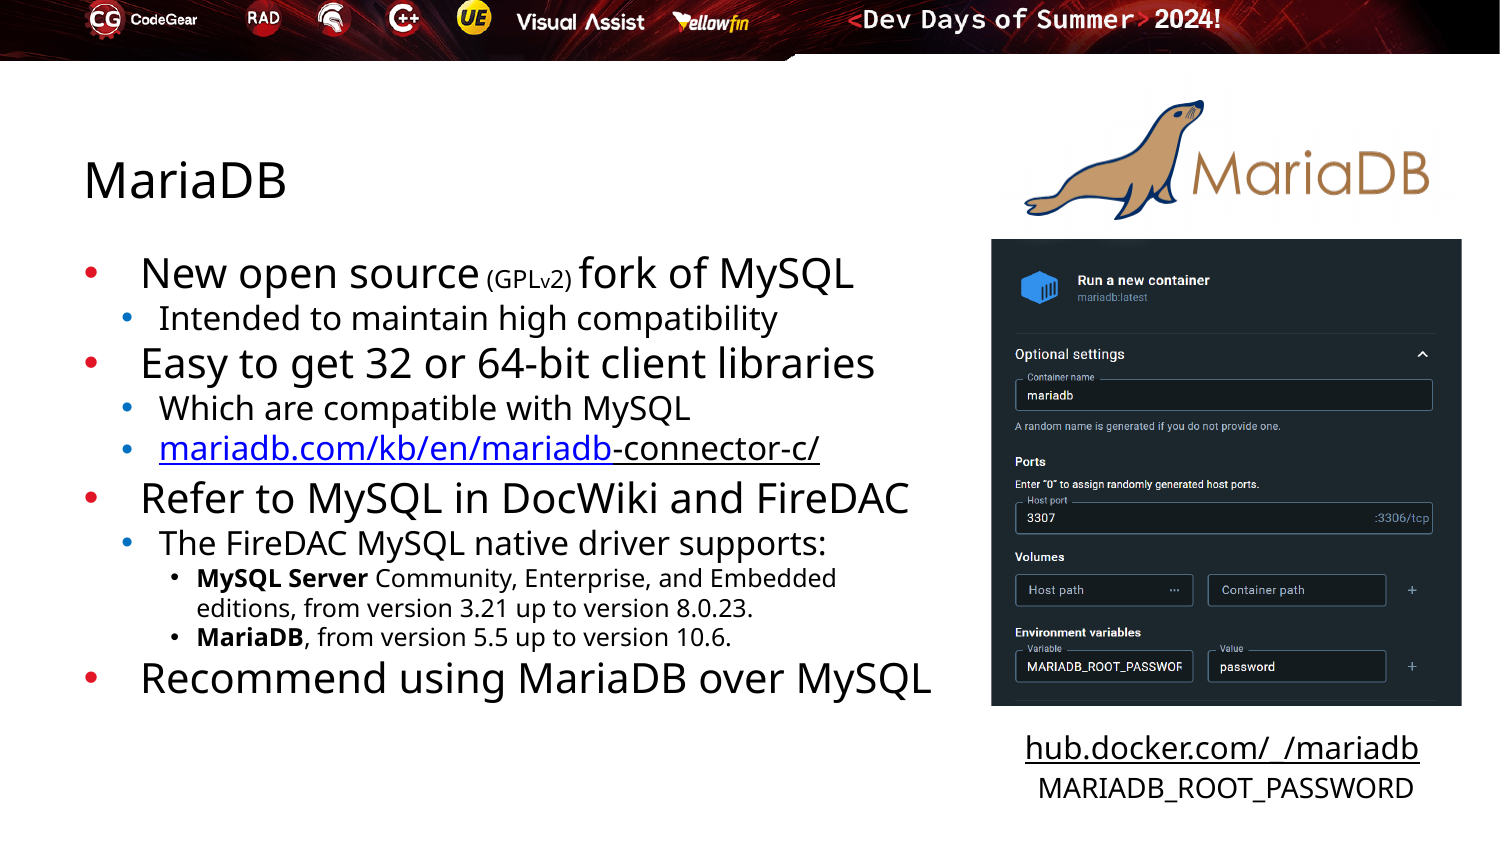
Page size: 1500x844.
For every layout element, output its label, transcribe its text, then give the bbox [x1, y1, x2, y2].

picture [0, 0, 1500, 65]
picture [1019, 95, 1434, 225]
picture [991, 239, 1462, 706]
list New open source (GPLv2) fork of MySQL Intended to maintain high compatibility Easy to get 32 or 64-bit client libraries Which are compatible with MySQL mariadb.com/kb/en/mariadb-connector-c/ Refer to MySQL in DocWiki and FireDAC The FireDAC MySQL native driver supports: MySQL Server Community, Enterprise, and Embedded editions, from version 3.21 up to version 8.0.23. MariaDB, from version 5.5 up to version 10.6. Recommend using MariaDB over MySQL [76, 239, 953, 777]
text_box hub.docker.com/_/mariadb MARIADB_ROOT_PASSWORD [991, 720, 1462, 813]
title MariaDB [76, 103, 953, 217]
